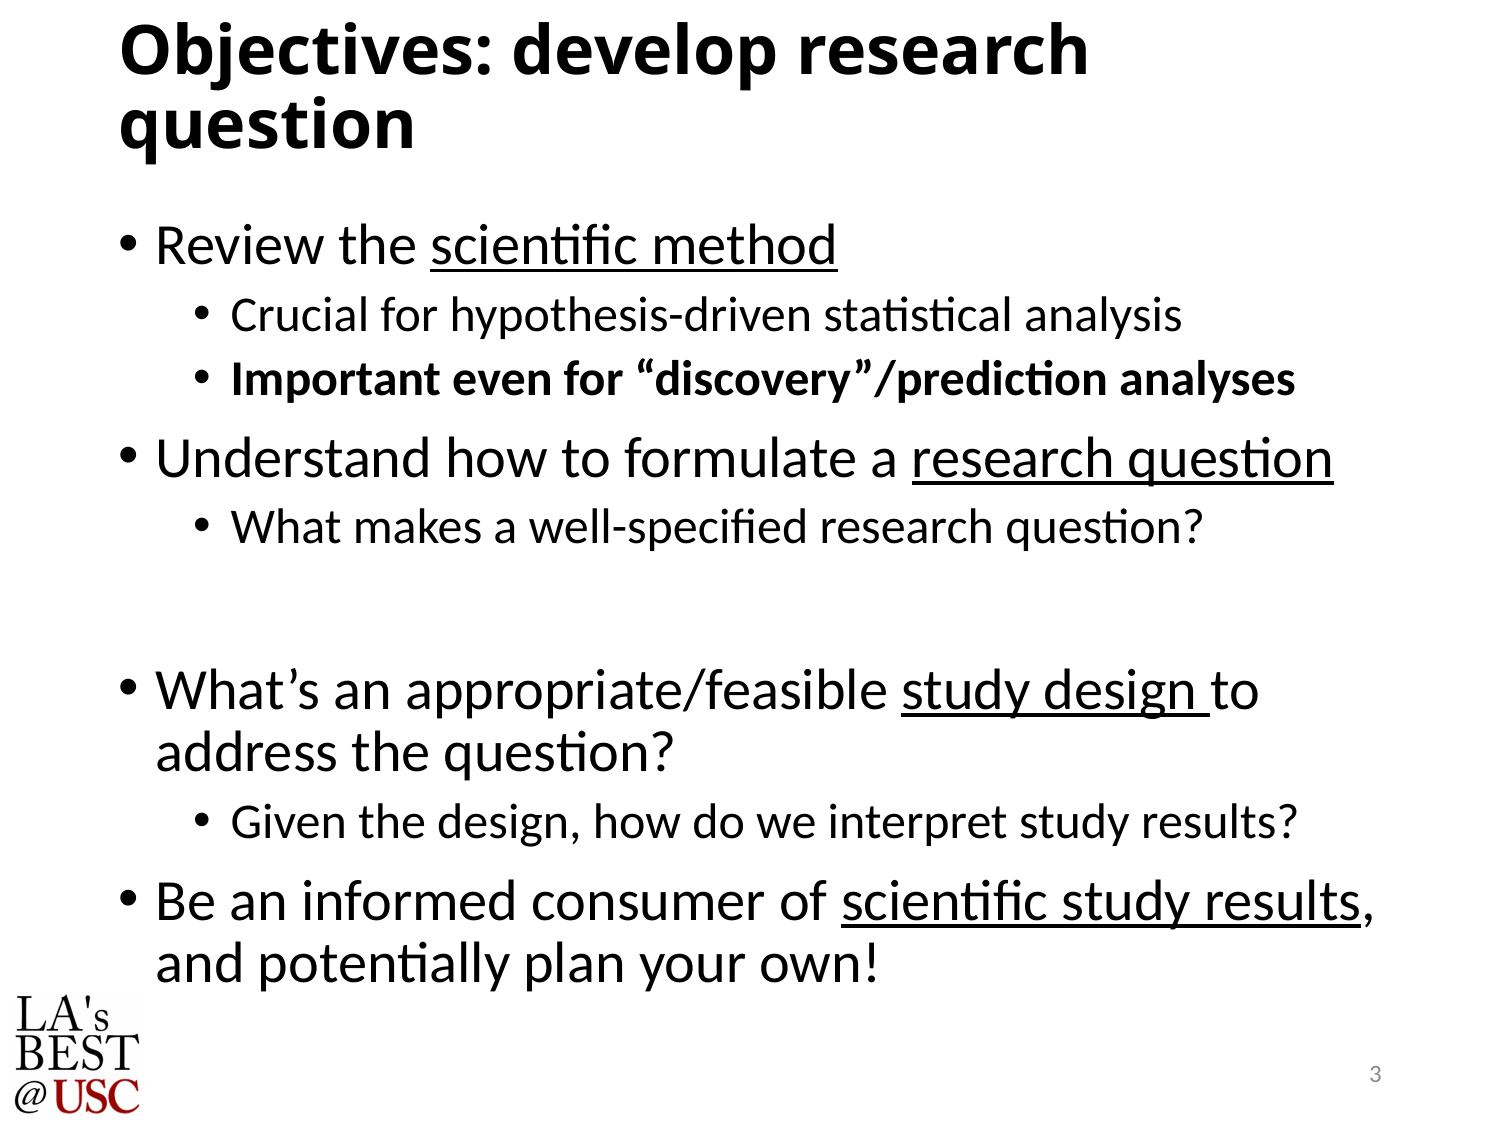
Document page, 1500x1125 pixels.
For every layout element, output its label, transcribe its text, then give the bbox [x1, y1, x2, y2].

list Review the scientific method Crucial for hypothesis-driven statistical analysis Important even for “discovery”/prediction analyses Understand how to formulate a research question What makes a well-specified research question? What’s an appropriate/feasible study design to address the question? Given the design, how do we interpret study results? Be an informed consumer of scientific study results, and potentially plan your own! [103, 207, 1397, 1014]
title Objectives: develop research question [103, 7, 1397, 172]
slide_number 3 [1059, 1042, 1397, 1103]
picture [14, 994, 140, 1115]
